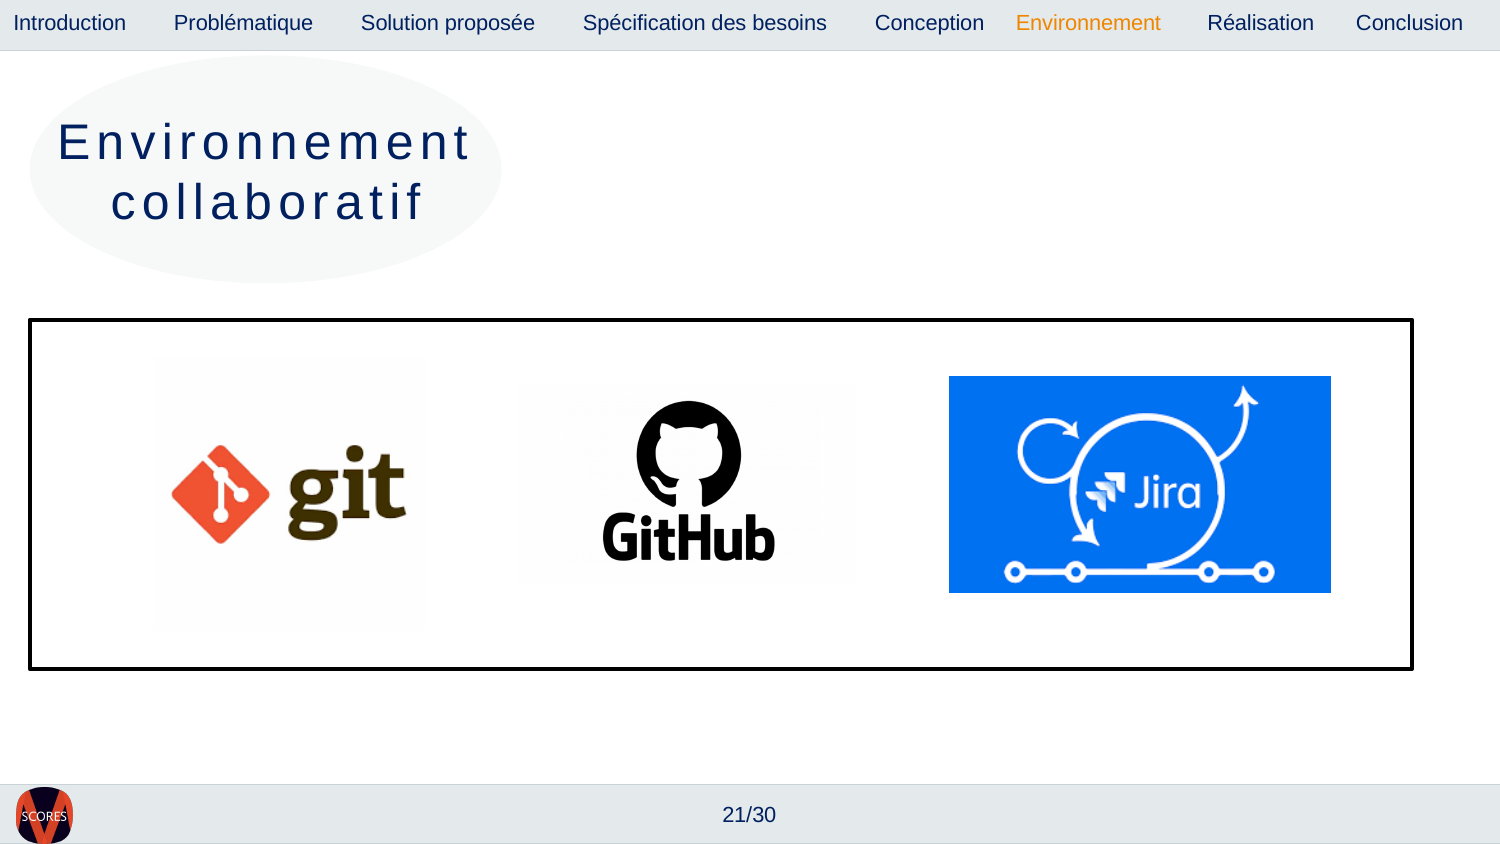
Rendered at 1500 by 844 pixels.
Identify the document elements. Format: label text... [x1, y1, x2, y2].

picture [16, 787, 73, 844]
text_box 21/30 [0, 783, 1500, 844]
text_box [29, 319, 1413, 670]
text_box Introduction Problématique Solution proposée Spécification des besoins Conception Environnement Réalisation Conclusion [0, 0, 1500, 52]
text_box Environnementcollaboratif [29, 55, 502, 284]
